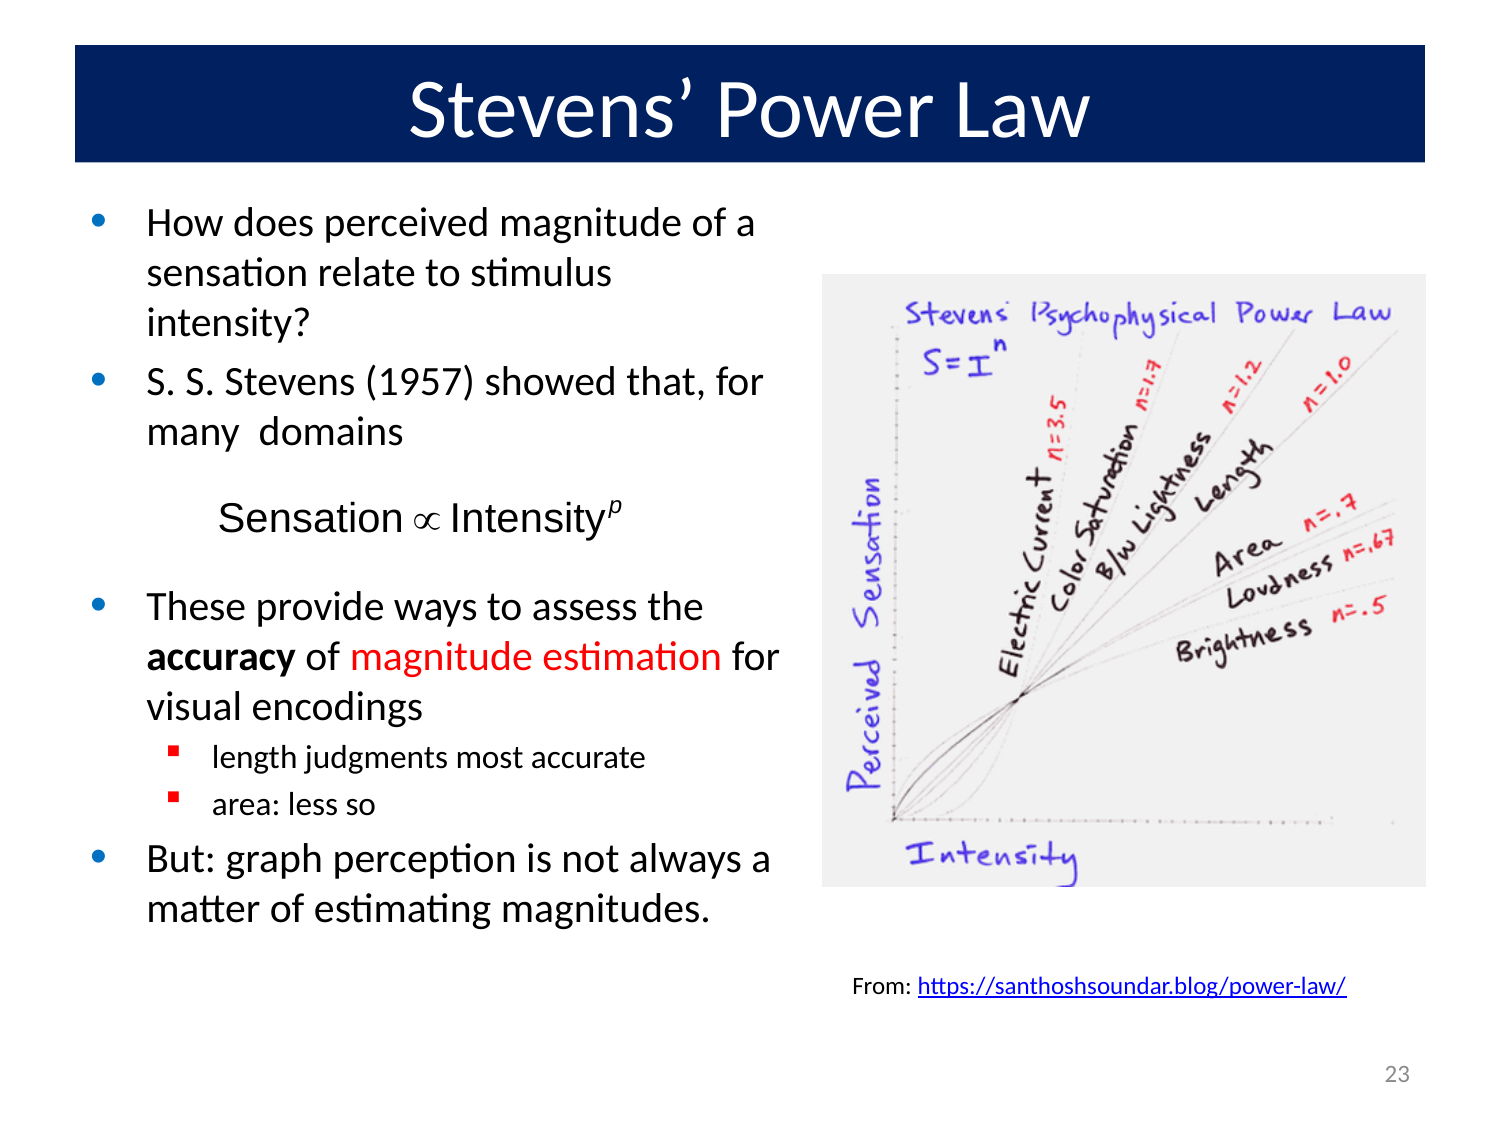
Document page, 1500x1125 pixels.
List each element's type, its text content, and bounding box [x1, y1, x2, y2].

title Stevens’ Power Law [75, 45, 1425, 163]
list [821, 274, 1426, 887]
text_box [212, 487, 630, 551]
slide_number 23 [1074, 1042, 1425, 1103]
list How does perceived magnitude of a sensation relate to stimulus intensity? S. S. Stevens (1957) showed that, for many domains These provide ways to assess the accuracy of magnitude estimation for visual encodings length judgments most accurate area: less so But: graph perception is not always a matter of estimating magnitudes. [75, 187, 800, 1025]
text_box From: https://santhoshsoundar.blog/power-law/ [837, 962, 1450, 1008]
